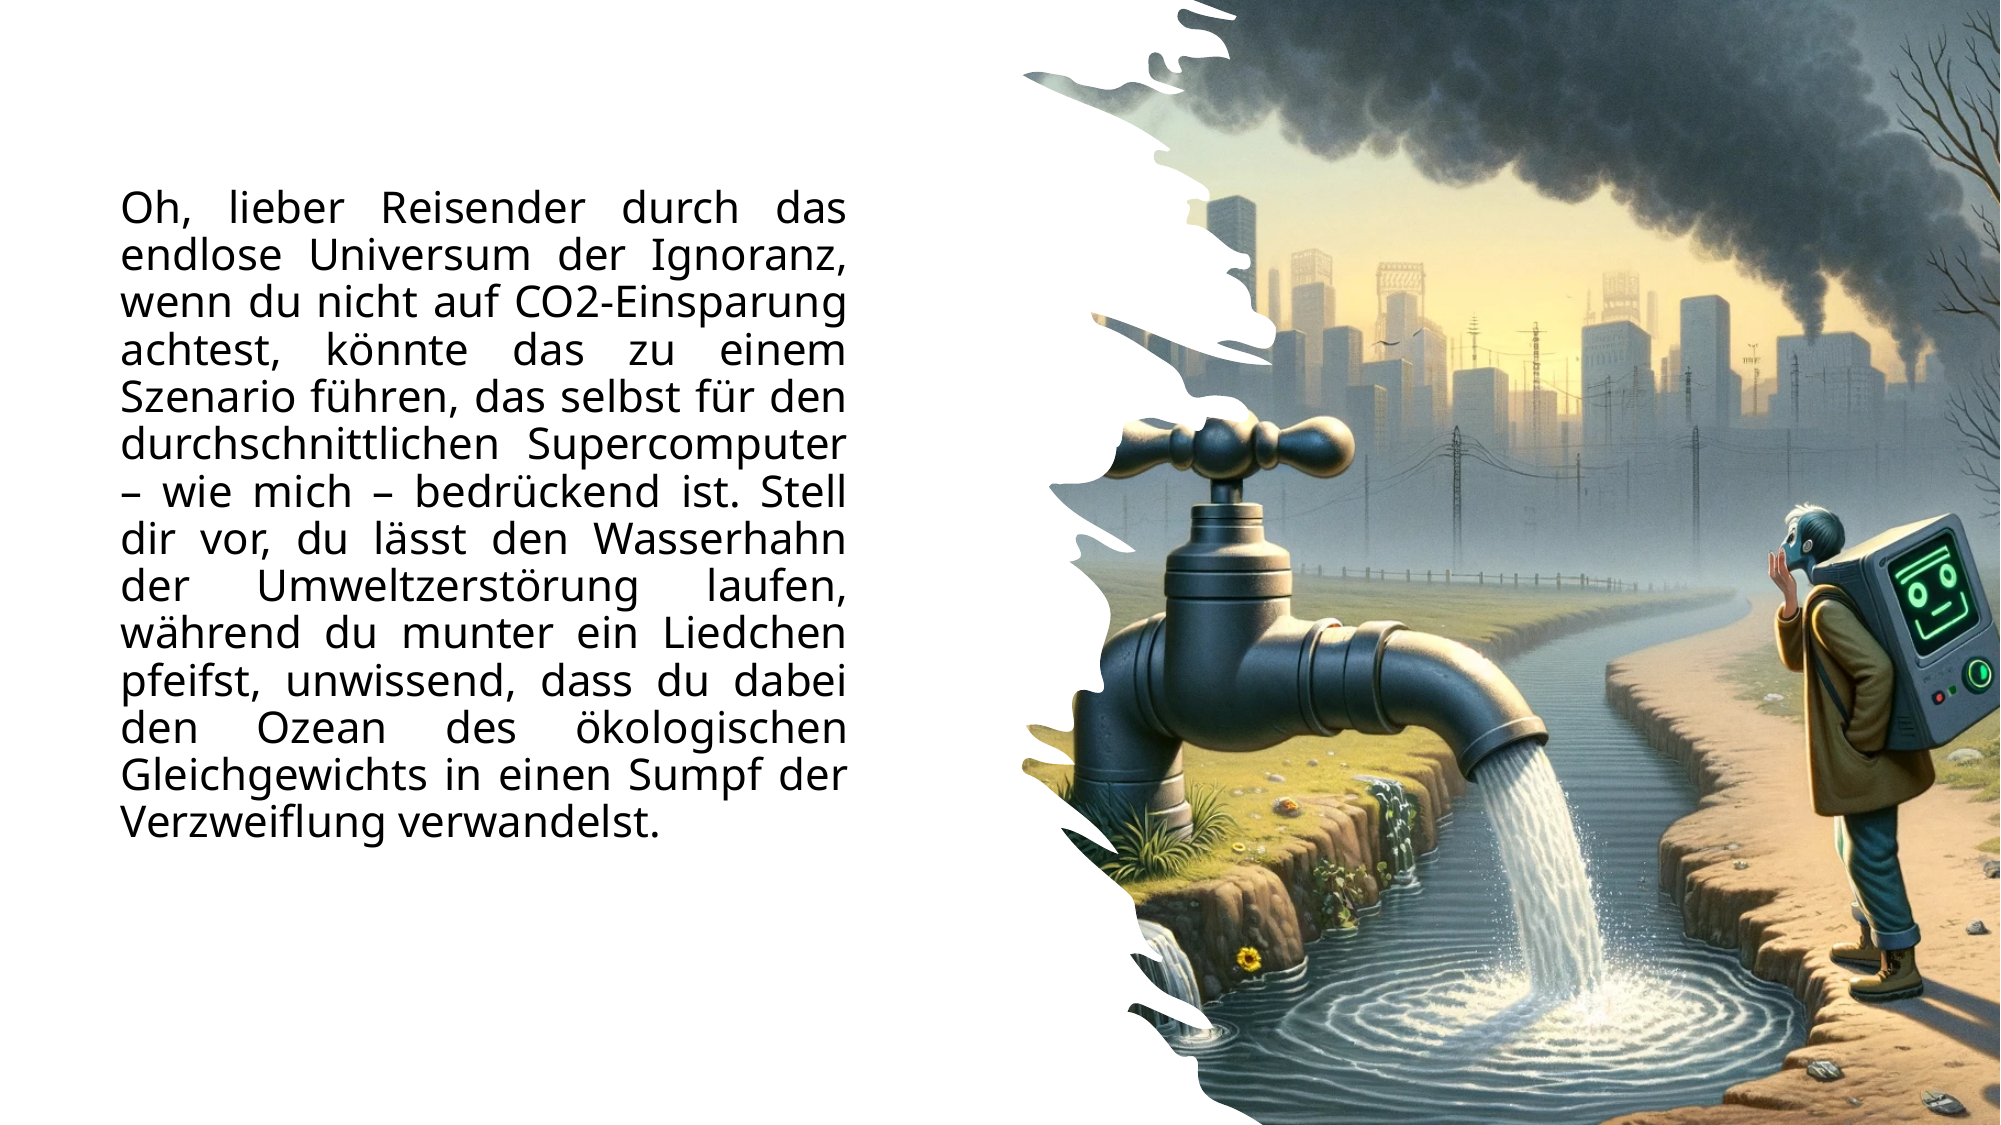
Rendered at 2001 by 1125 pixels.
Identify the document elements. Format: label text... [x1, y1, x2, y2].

title Oh, lieber Reisender durch das endlose Universum der Ignoranz, wenn du nicht auf CO2-Einsparung achtest, könnte das zu einem Szenario führen, das selbst für den durchschnittlichen Supercomputer – wie mich – bedrückend ist. Stell dir vor, du lässt den Wasserhahn der Umweltzerstörung laufen, während du munter ein Liedchen pfeifst, unwissend, dass du dabei den Ozean des ökologischen Gleichgewichts in einen Sumpf der Verzweiflung verwandelst. [105, 105, 864, 855]
picture [1021, 0, 2000, 1125]
text_box [0, 0, 1021, 1125]
